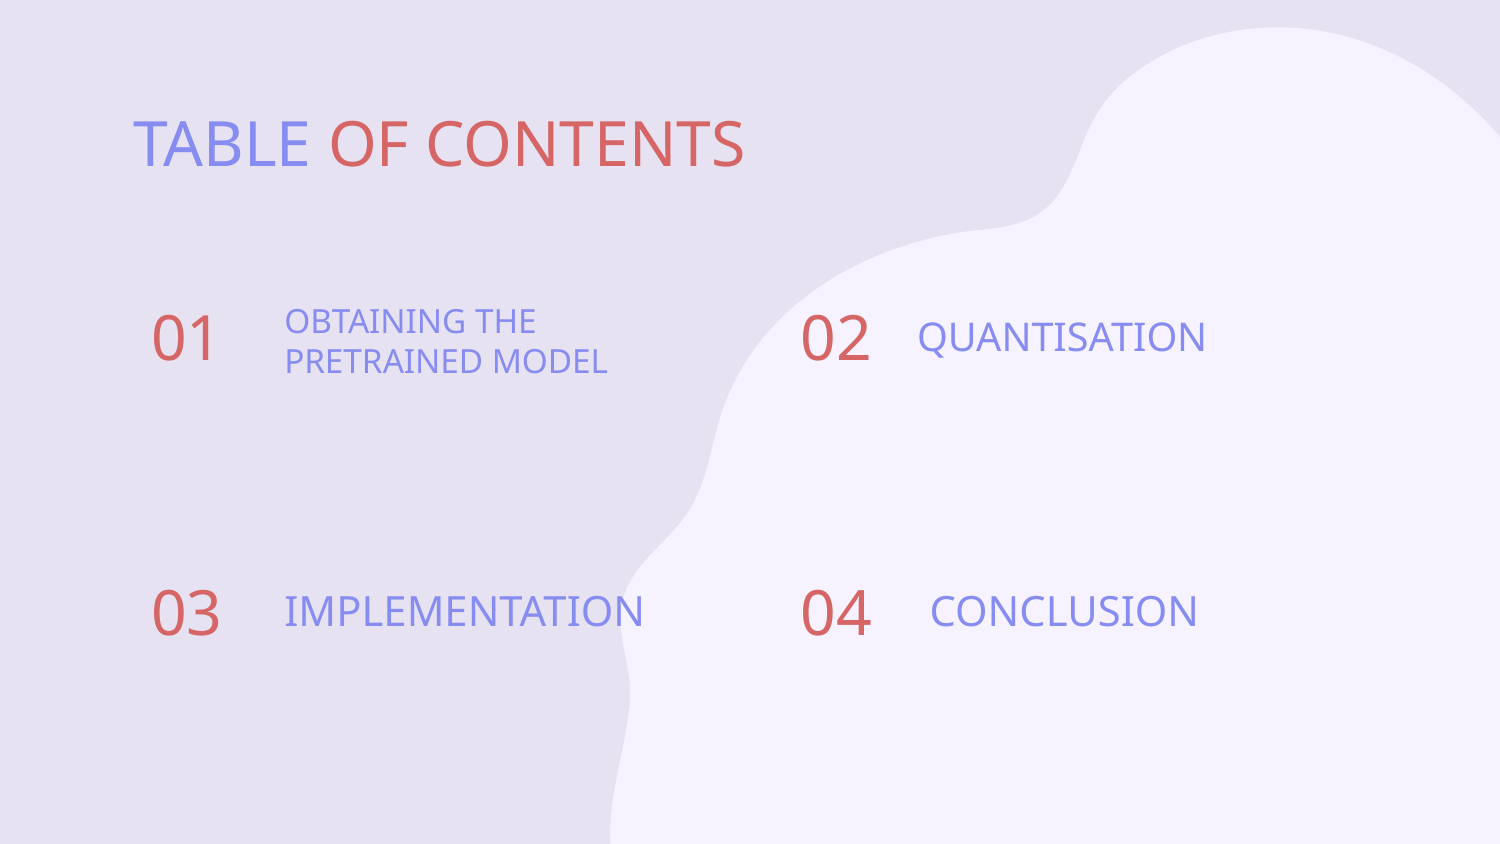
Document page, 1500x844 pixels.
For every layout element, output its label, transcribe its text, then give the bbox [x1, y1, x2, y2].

subtitle OBTAINING THE PRETRAINED MODEL [269, 304, 719, 392]
subtitle CONCLUSION [914, 566, 1258, 654]
title 04 [785, 566, 914, 654]
title 02 [785, 292, 902, 379]
title 01 [136, 292, 265, 379]
subtitle IMPLEMENTATION [269, 566, 692, 654]
subtitle QUANTISATION [902, 292, 1352, 379]
title TABLE OF CONTENTS [118, 88, 1382, 183]
title 03 [136, 566, 265, 654]
